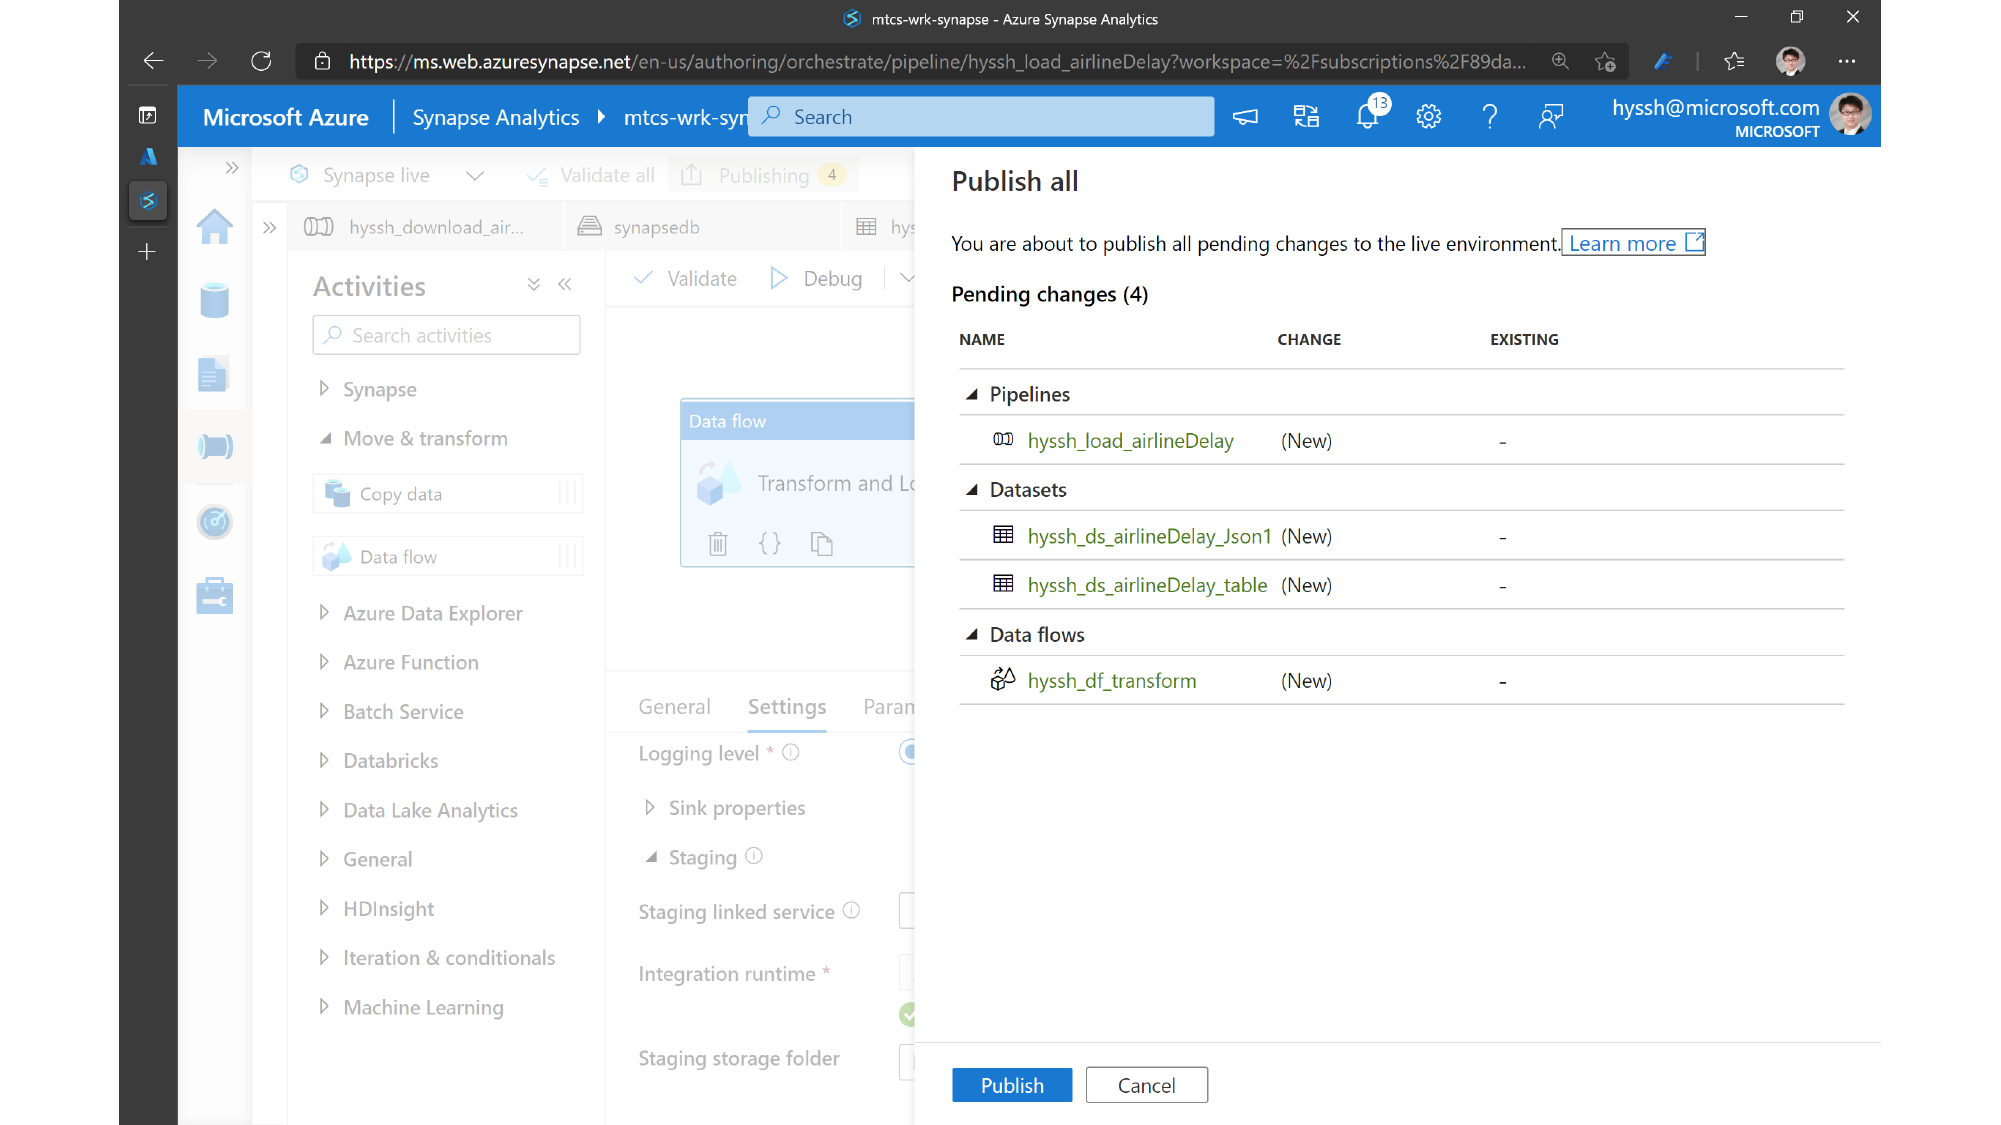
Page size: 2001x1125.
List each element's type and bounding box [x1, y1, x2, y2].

picture [119, 0, 1881, 1125]
